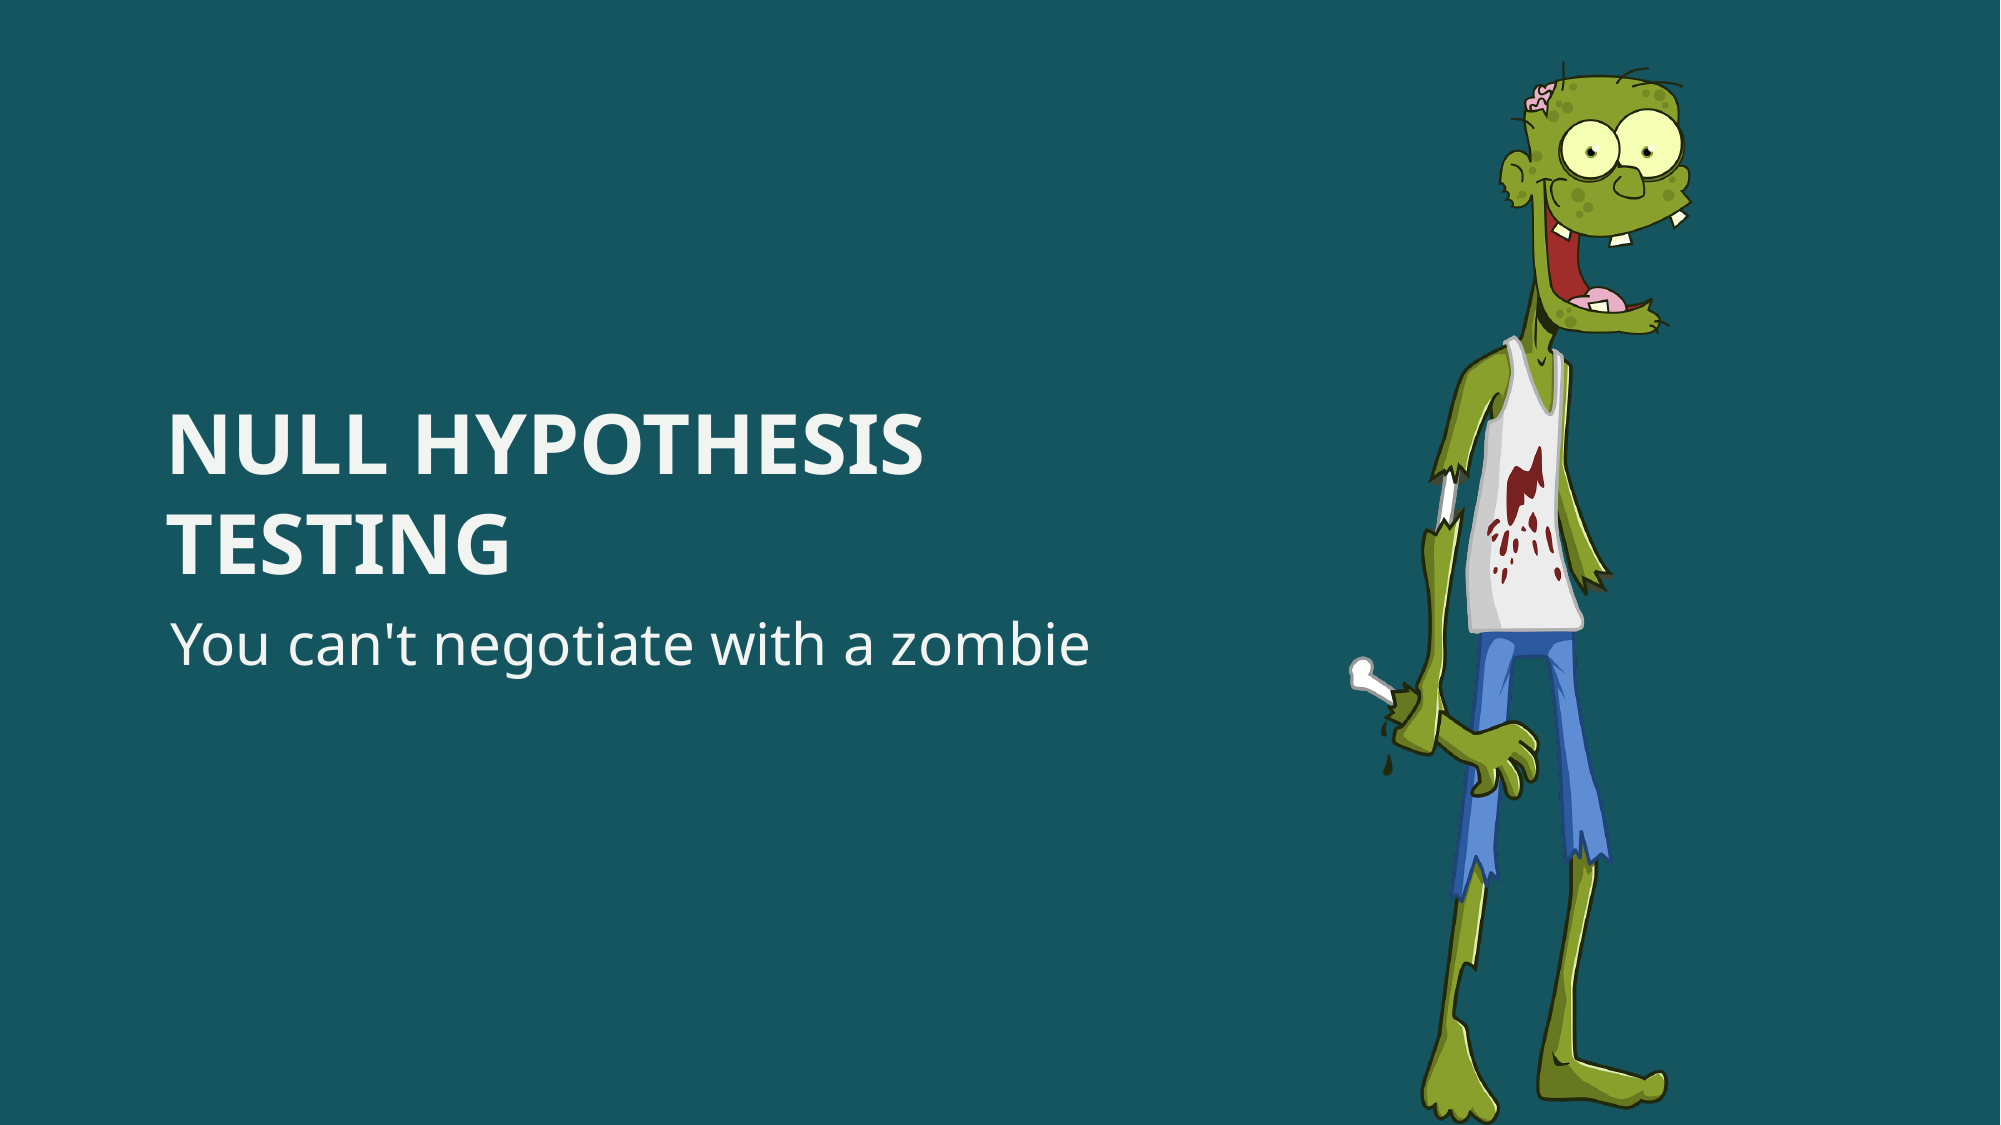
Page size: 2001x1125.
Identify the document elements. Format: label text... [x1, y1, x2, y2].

picture [1253, 60, 1787, 1125]
title Null hypothesis testing [150, 383, 1177, 607]
text_box You can't negotiate with a zombie [155, 600, 1107, 685]
